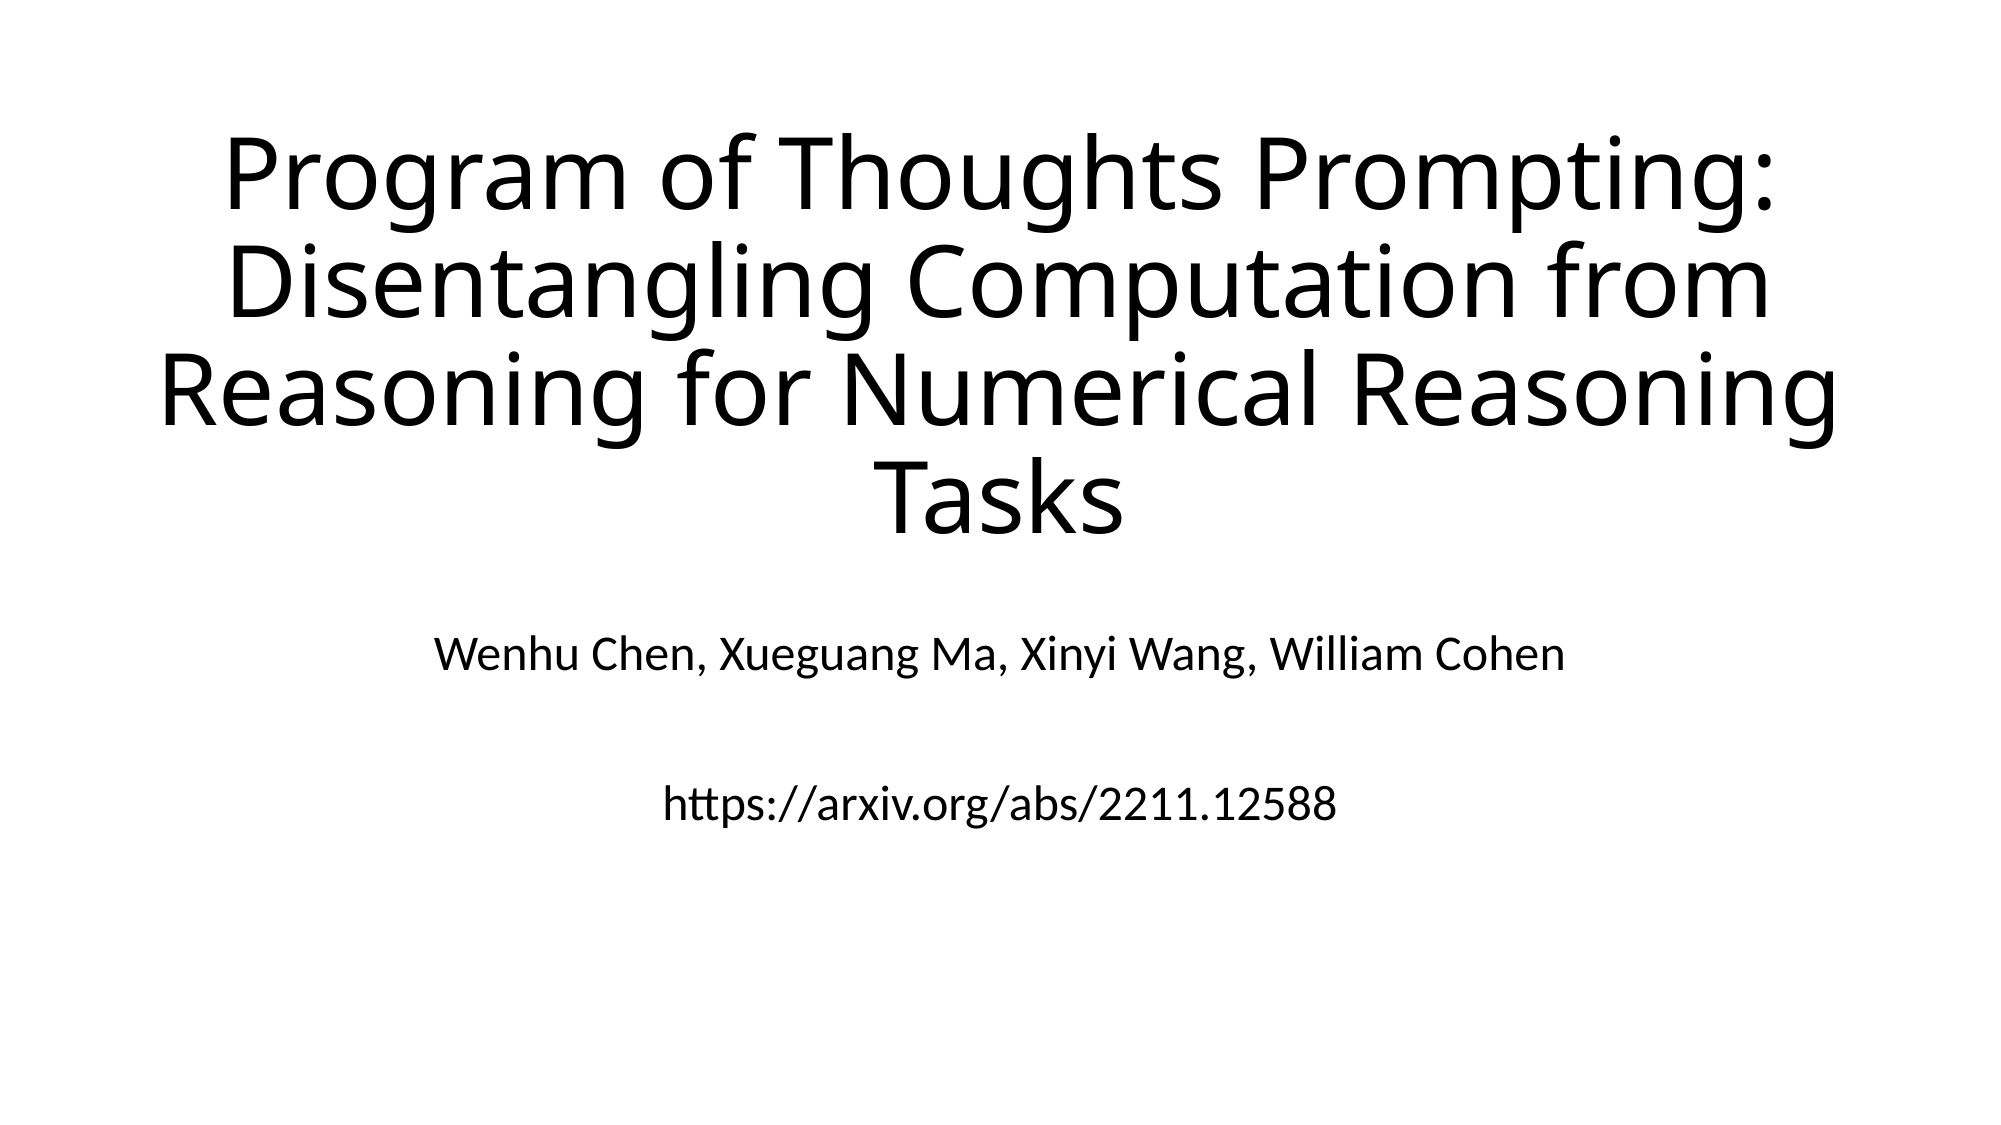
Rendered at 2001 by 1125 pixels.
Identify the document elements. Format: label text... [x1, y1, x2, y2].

title Program of Thoughts Prompting: Disentangling Computation from Reasoning for Numerical Reasoning Tasks [125, 170, 1875, 563]
subtitle Wenhu Chen, Xueguang Ma, Xinyi Wang, William Cohen https://arxiv.org/abs/2211.12588 [249, 620, 1750, 892]
